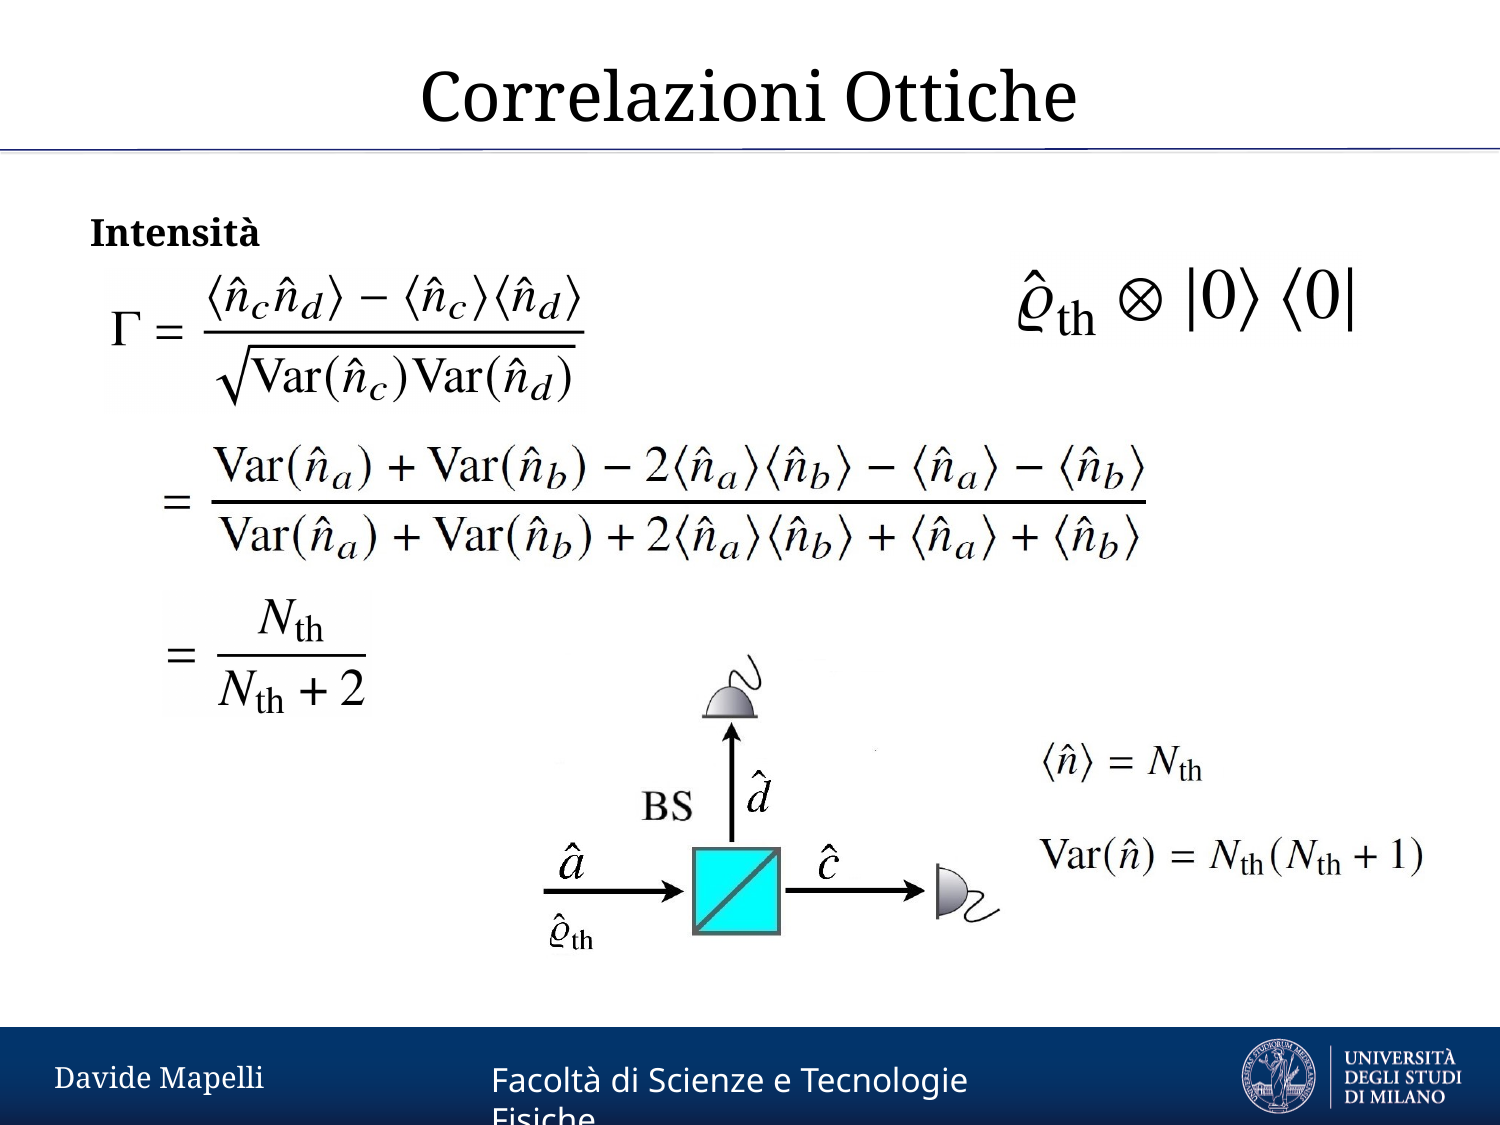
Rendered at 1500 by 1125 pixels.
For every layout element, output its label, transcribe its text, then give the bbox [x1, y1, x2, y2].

picture [0, 1027, 1500, 1125]
picture [1009, 251, 1362, 347]
list Intensità [75, 156, 738, 262]
picture [59, 427, 1147, 573]
picture [536, 653, 1008, 965]
title Correlazioni Ottiche [75, 45, 1425, 233]
text_box Davide Mapelli [39, 1052, 308, 1103]
picture [1029, 725, 1426, 894]
picture [104, 268, 587, 414]
text_box Facoltà di Scienze e Tecnologie Fisiche [476, 1052, 1024, 1125]
picture [162, 590, 373, 718]
